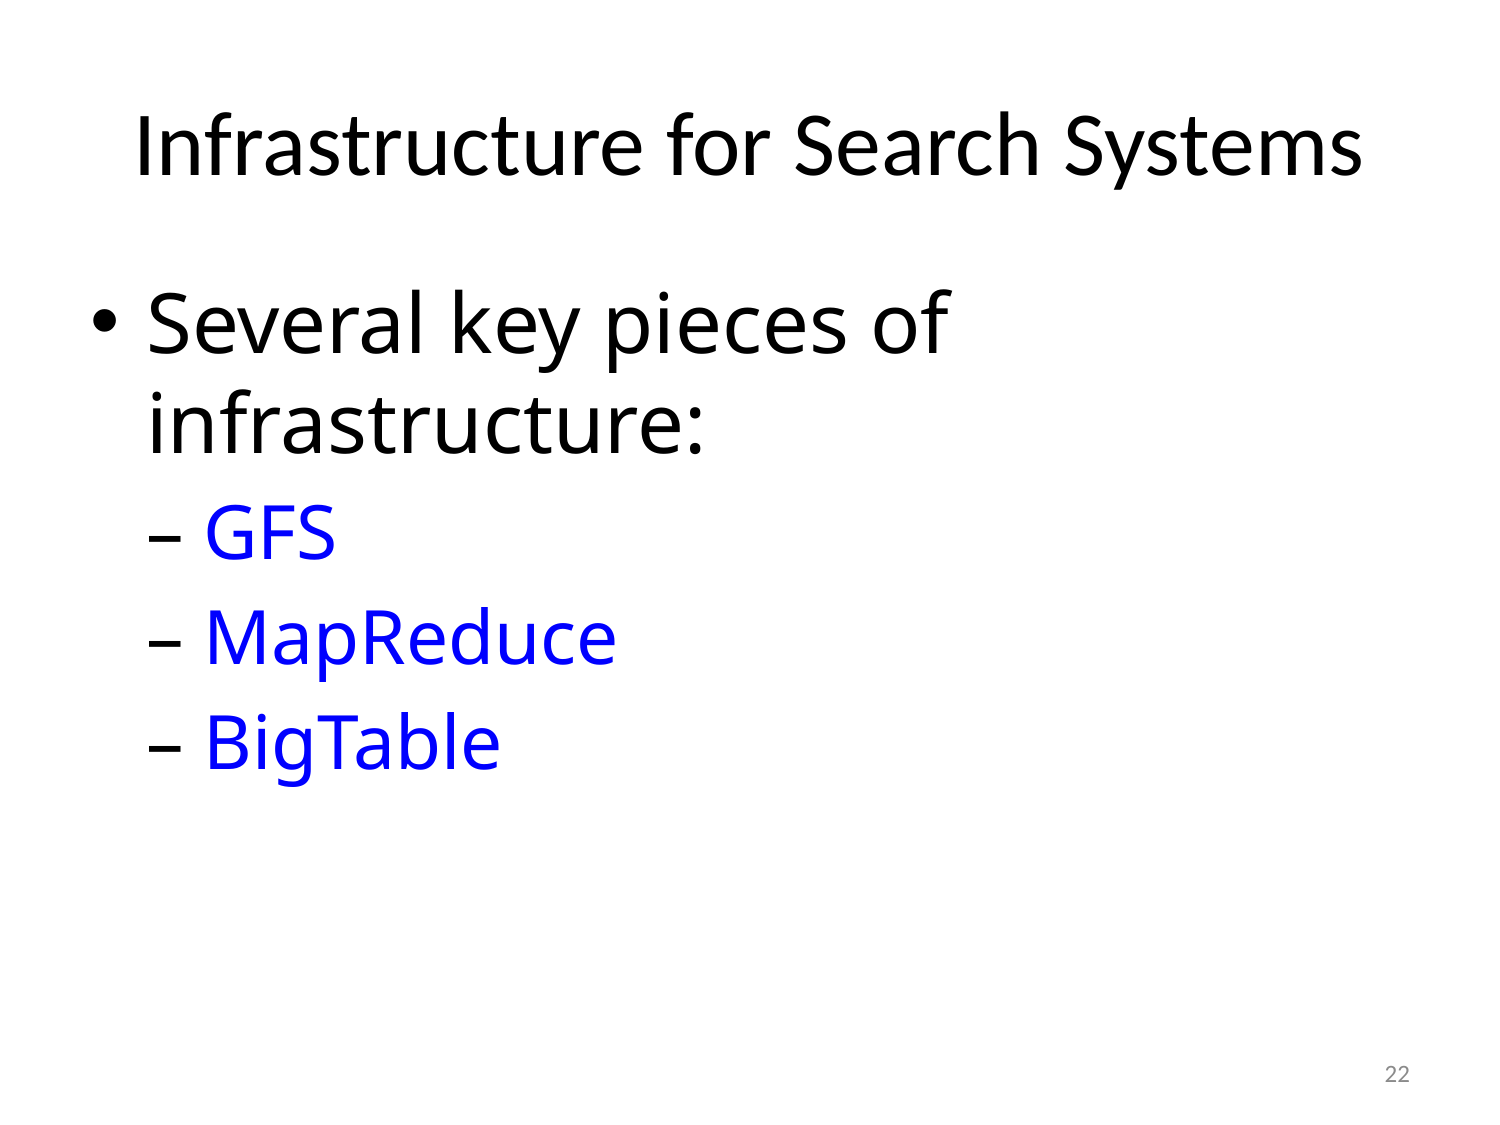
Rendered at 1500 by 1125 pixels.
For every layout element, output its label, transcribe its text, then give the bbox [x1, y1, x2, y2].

slide_number 22 [1074, 1042, 1425, 1103]
title Infrastructure for Search Systems [75, 45, 1425, 233]
list Several key pieces of infrastructure: – GFS – MapReduce – BigTable [75, 262, 1425, 1005]
